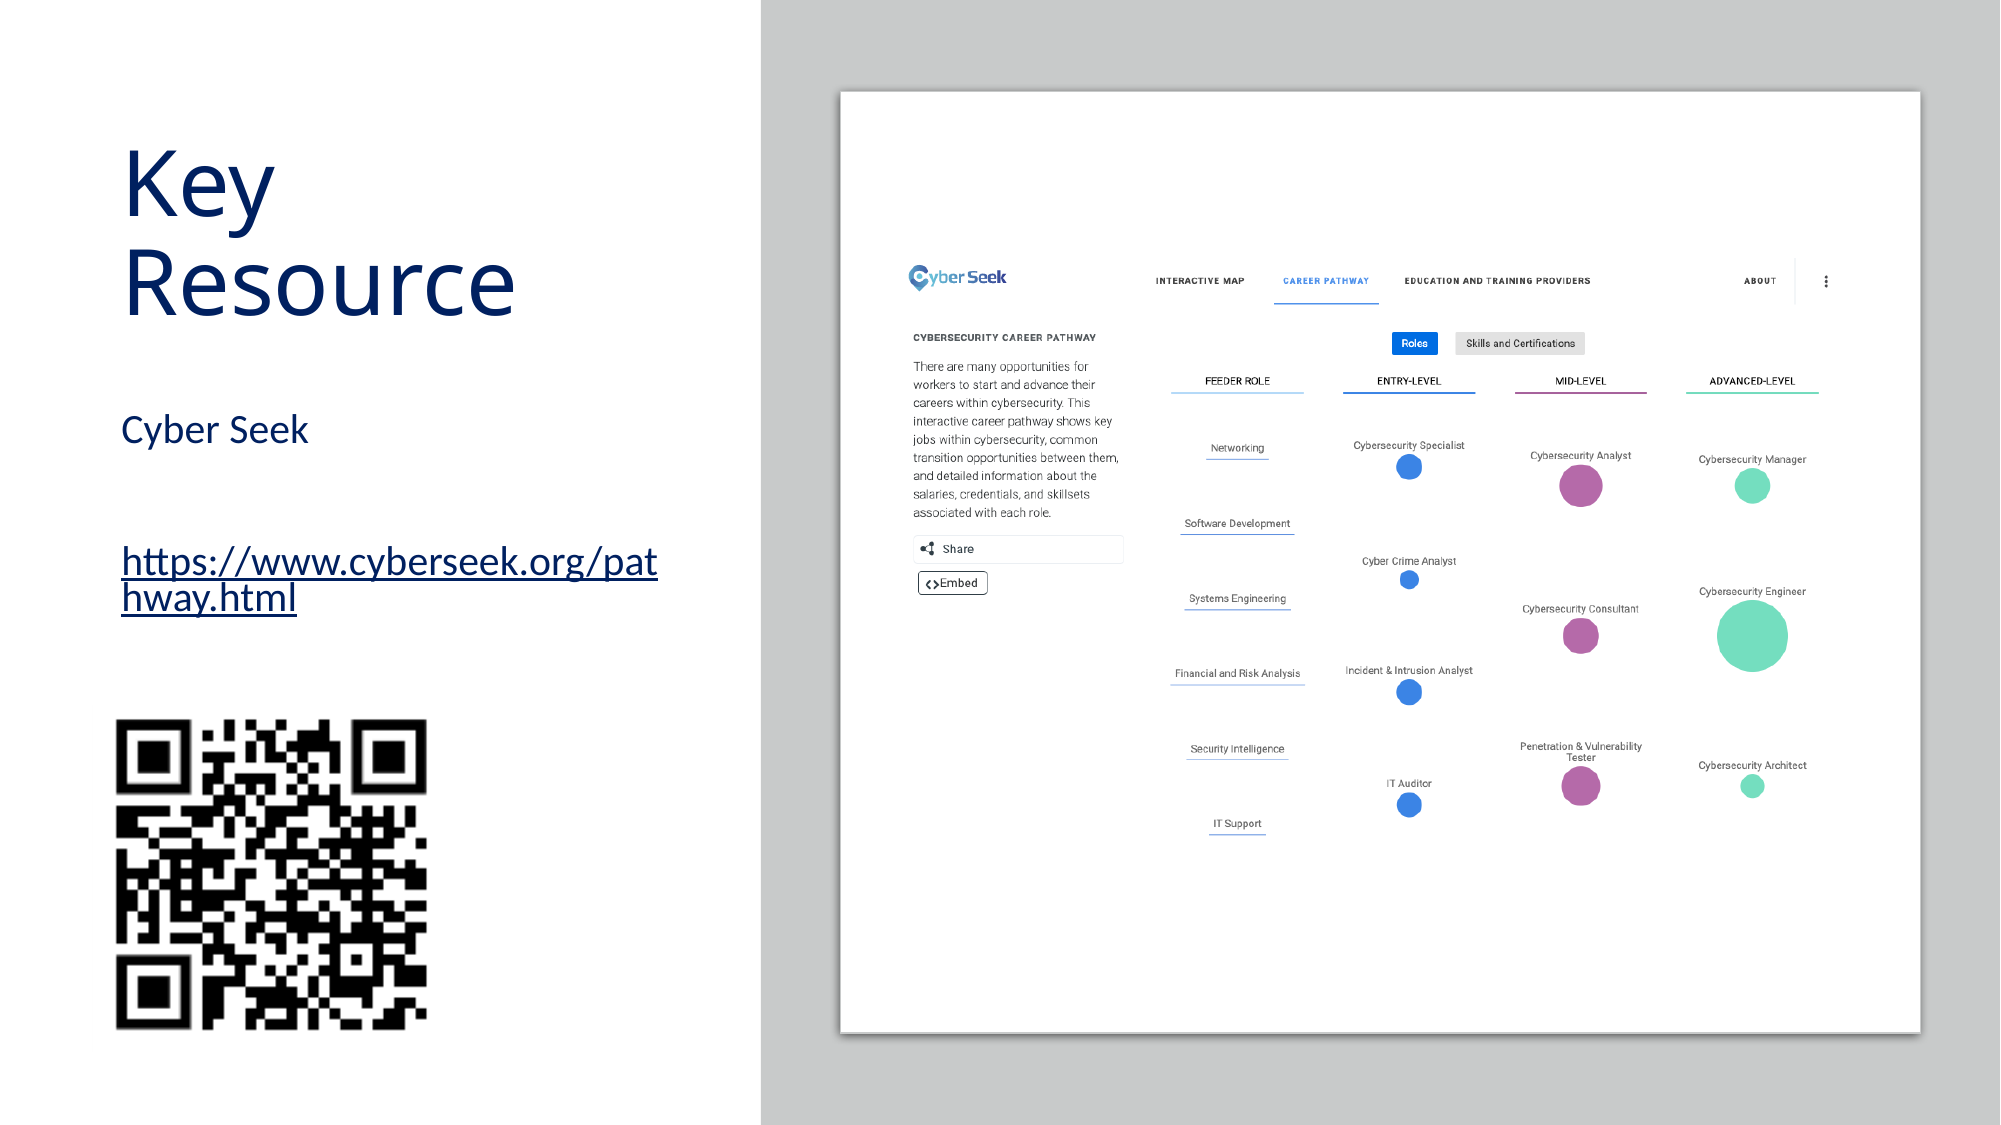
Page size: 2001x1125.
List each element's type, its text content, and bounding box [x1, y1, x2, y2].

picture [886, 258, 1875, 866]
text_box [839, 90, 1922, 1034]
picture [91, 705, 468, 1052]
text_box [760, 0, 2000, 1125]
title Key Resource [106, 103, 682, 370]
list Cyber Seek https://www.cyberseek.org/pathway.html [106, 399, 682, 1021]
